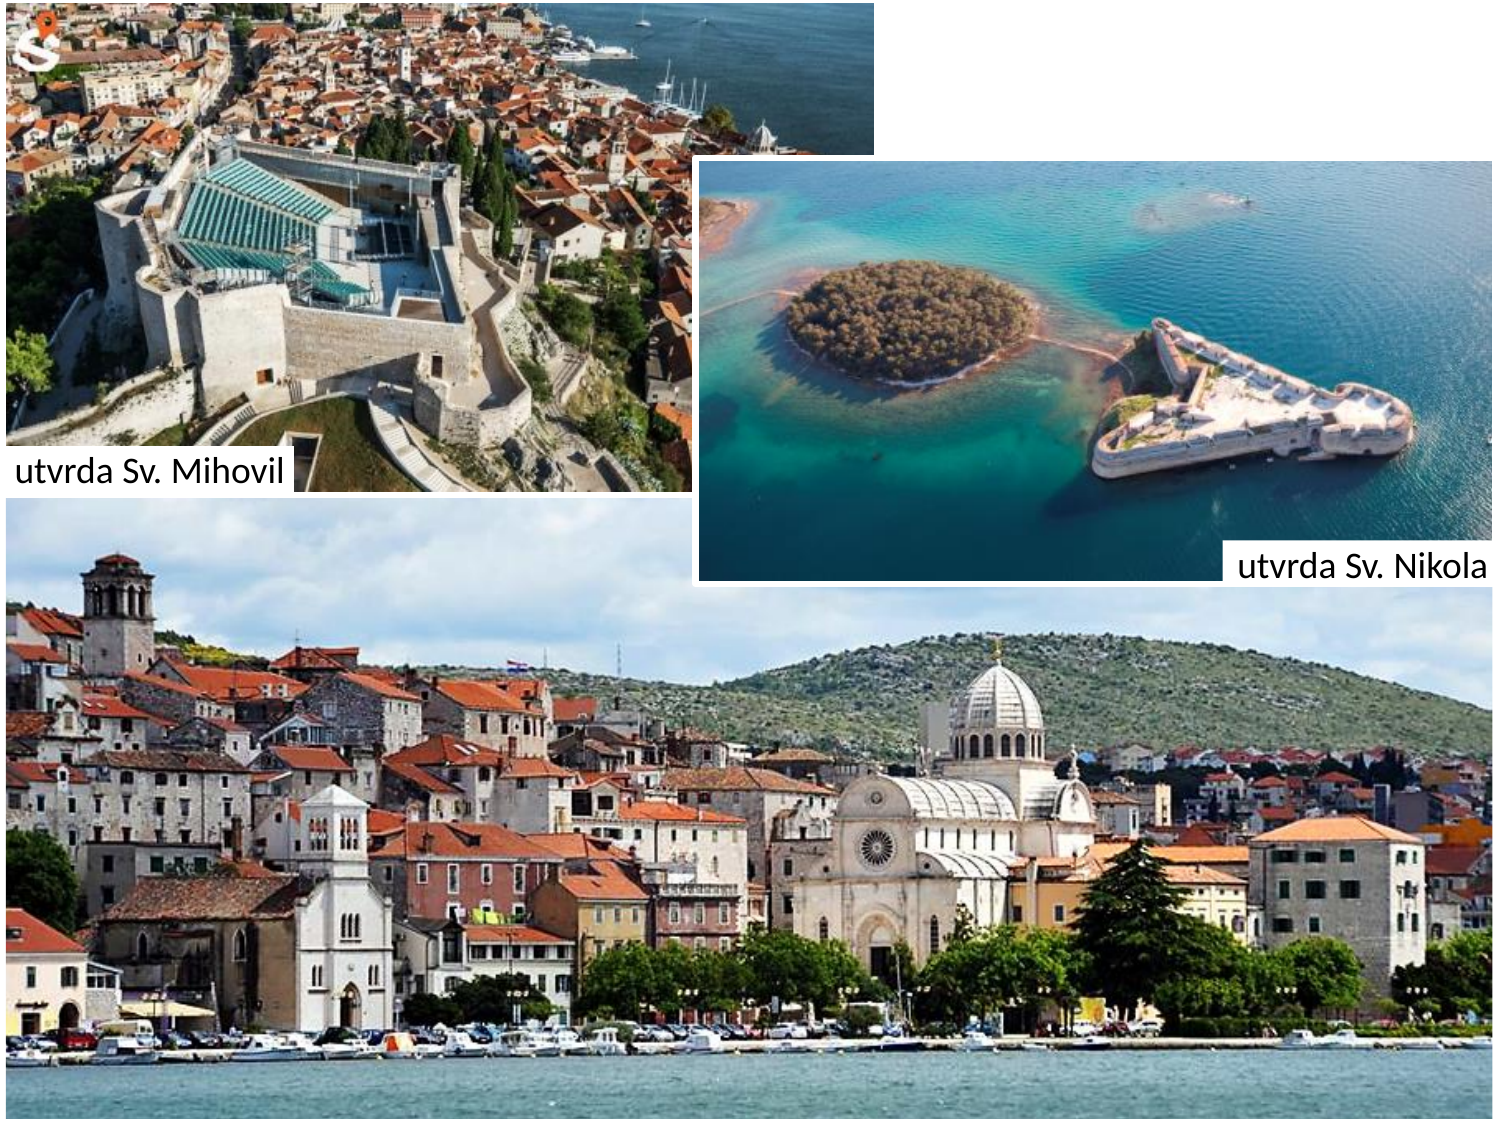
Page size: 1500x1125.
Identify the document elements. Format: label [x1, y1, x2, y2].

text_box [698, 160, 1495, 587]
picture [5, 493, 1493, 1119]
text_box [0, 3, 875, 493]
